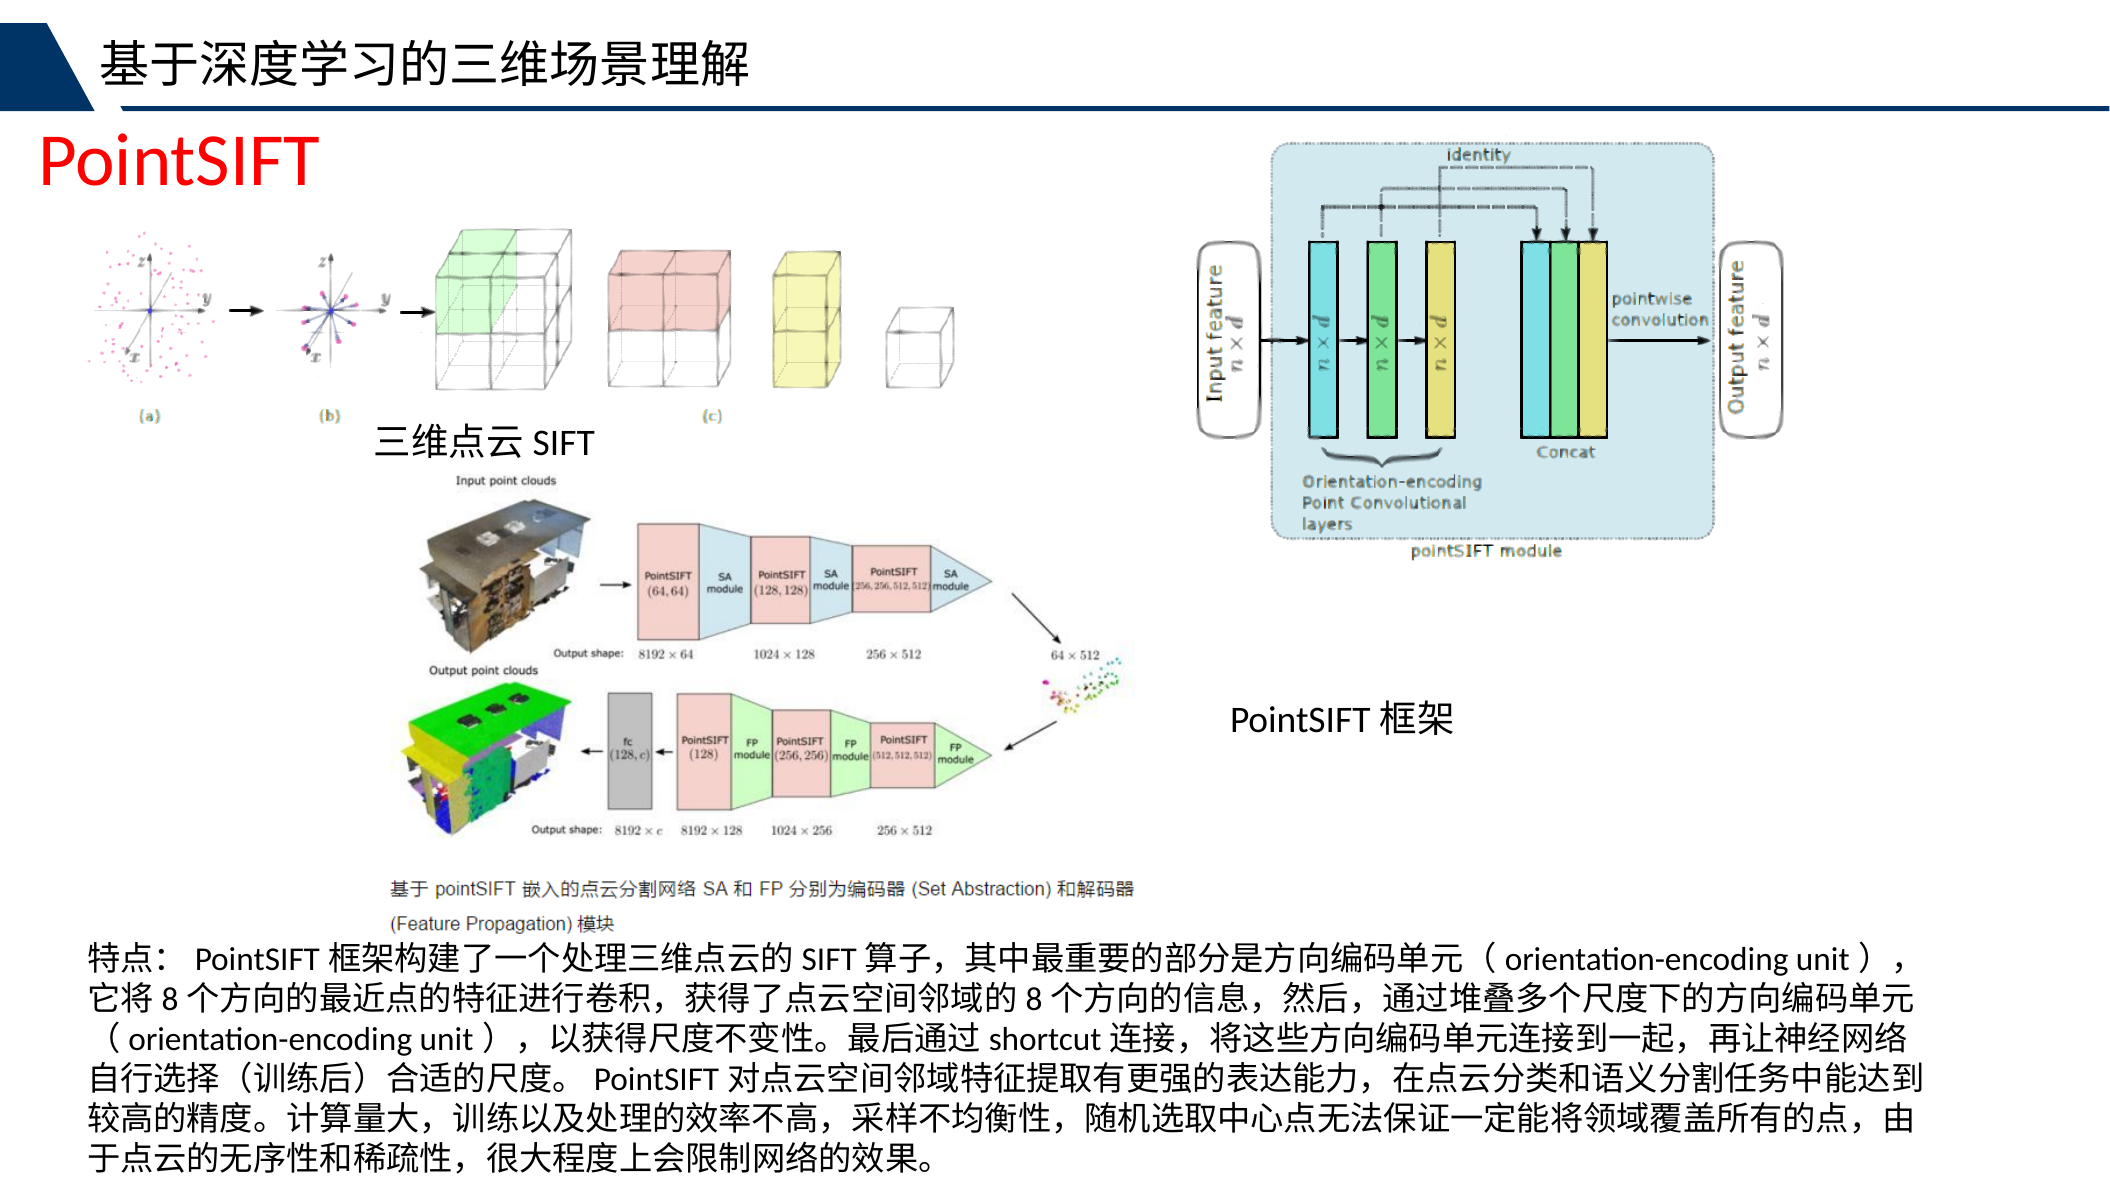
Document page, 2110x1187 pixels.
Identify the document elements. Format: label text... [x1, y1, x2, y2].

text_box [0, 22, 91, 113]
text_box 三维点云SIFT [358, 437, 903, 470]
text_box 基于深度学习的三维场景理解 [99, 32, 842, 93]
text_box [336, 104, 2110, 113]
text_box PointSIFT [22, 102, 336, 208]
text_box PointSIFT框架 [1215, 688, 1759, 748]
picture [72, 212, 982, 437]
text_box 特点：PointSIFT框架构建了一个处理三维点云的SIFT算子，其中最重要的部分是方向编码单元（orientation-encoding unit），它将8个方向的最近点的特征进行卷积，获得了点云空间邻域的8个方向的信息，然后，通过堆叠多个尺度下的方向编码单元（orientation-encoding unit），以获得尺度不变性。最后通过shortcut连接，将这些方向编码单元连接到一起，再让神经网络自行选择（训练后）合适的尺度。PointSIFT对点云空间邻域特征提取有更强的表达能力，在点云分类和语义分割任务中能达到较高的精度。计算量大，训练以及处理的效率不高，采样不均衡性，随机选取中心点无法保证一定能将领域覆盖所有的点，由于点云的无序性和稀疏性，很大程度上会限制网络的效果。 [72, 929, 1951, 1187]
picture [378, 114, 1920, 942]
